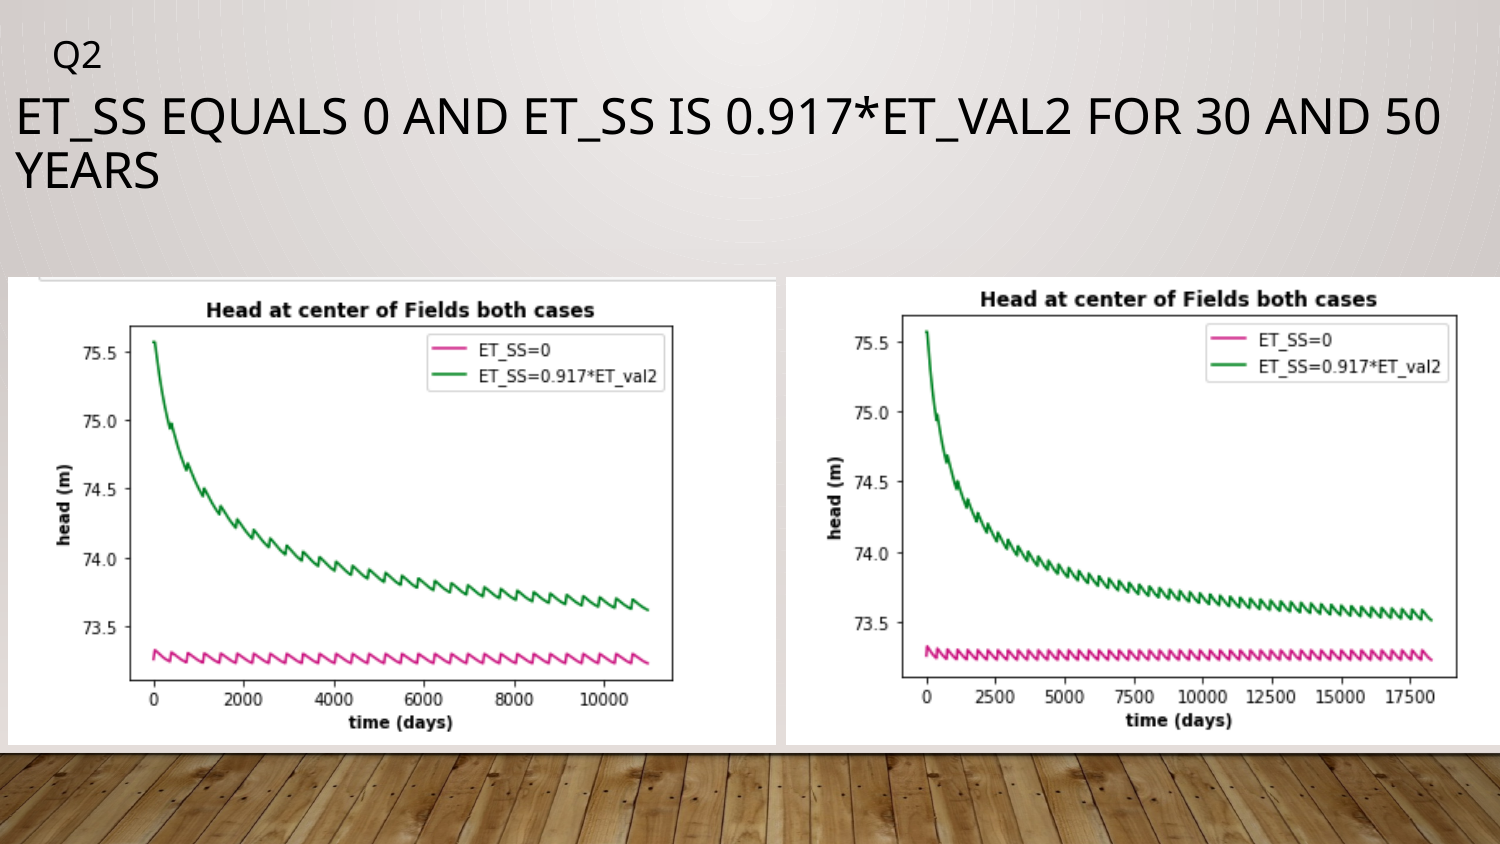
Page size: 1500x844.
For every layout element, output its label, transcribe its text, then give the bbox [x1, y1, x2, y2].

title ET_SS equals 0 and ET_SS is 0.917*ET_val2 for 30 and 50 years [0, 75, 1500, 170]
picture [8, 276, 776, 745]
text_box Q2 [36, 16, 134, 93]
picture [786, 276, 1500, 745]
picture [0, 753, 1500, 844]
